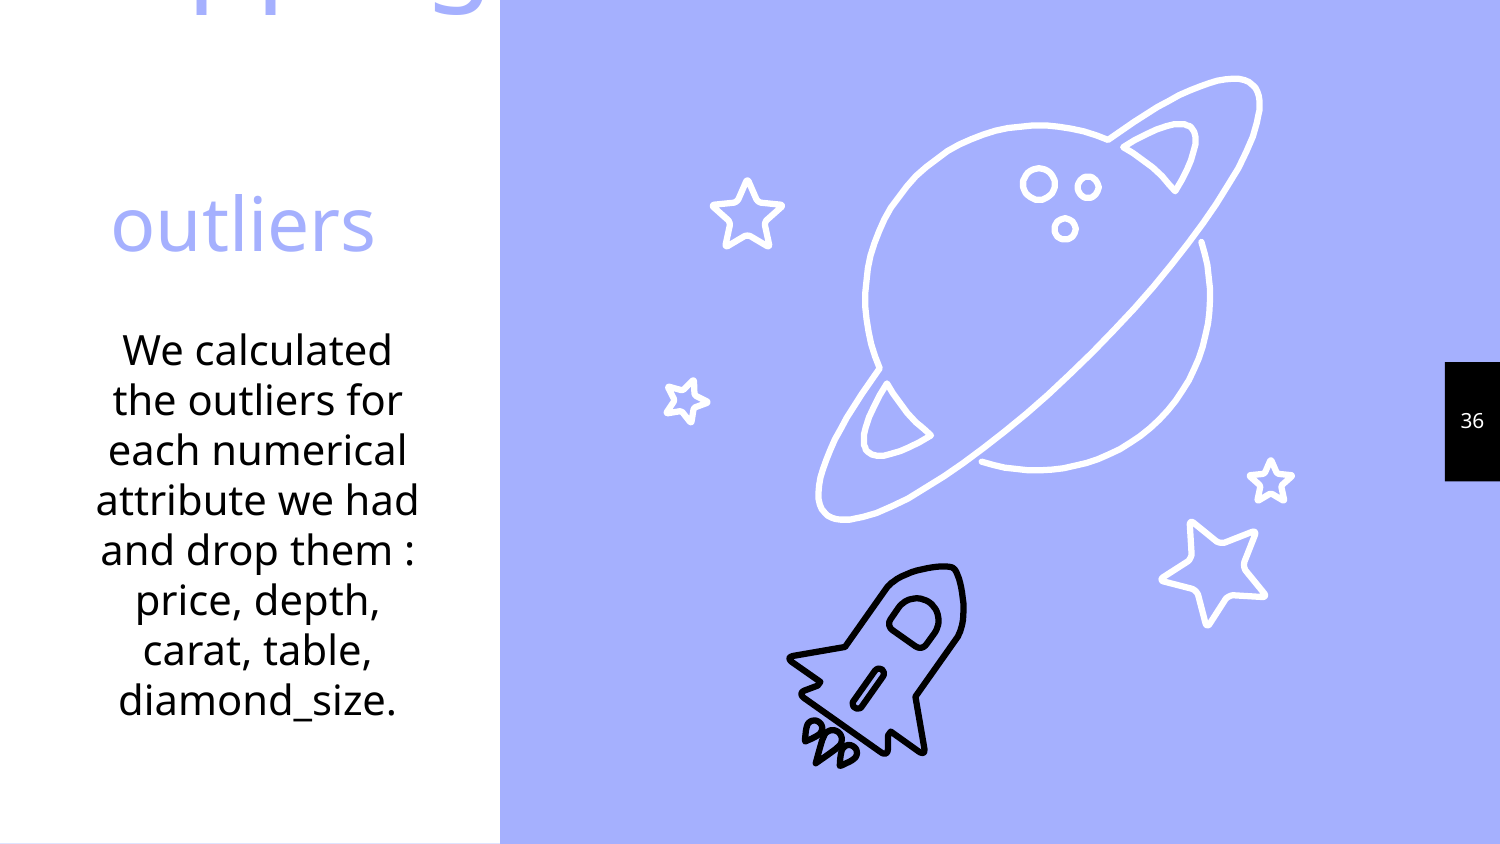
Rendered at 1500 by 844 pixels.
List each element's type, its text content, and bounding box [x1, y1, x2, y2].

title Dropping outliers [0, 80, 513, 281]
slide_number ‹#› [1444, 362, 1500, 482]
subtitle We calculated the outliers for each numerical attribute we had and drop them : price, depth, carat, table, diamond_size. [75, 308, 441, 438]
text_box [818, 78, 1260, 520]
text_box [792, 576, 974, 759]
